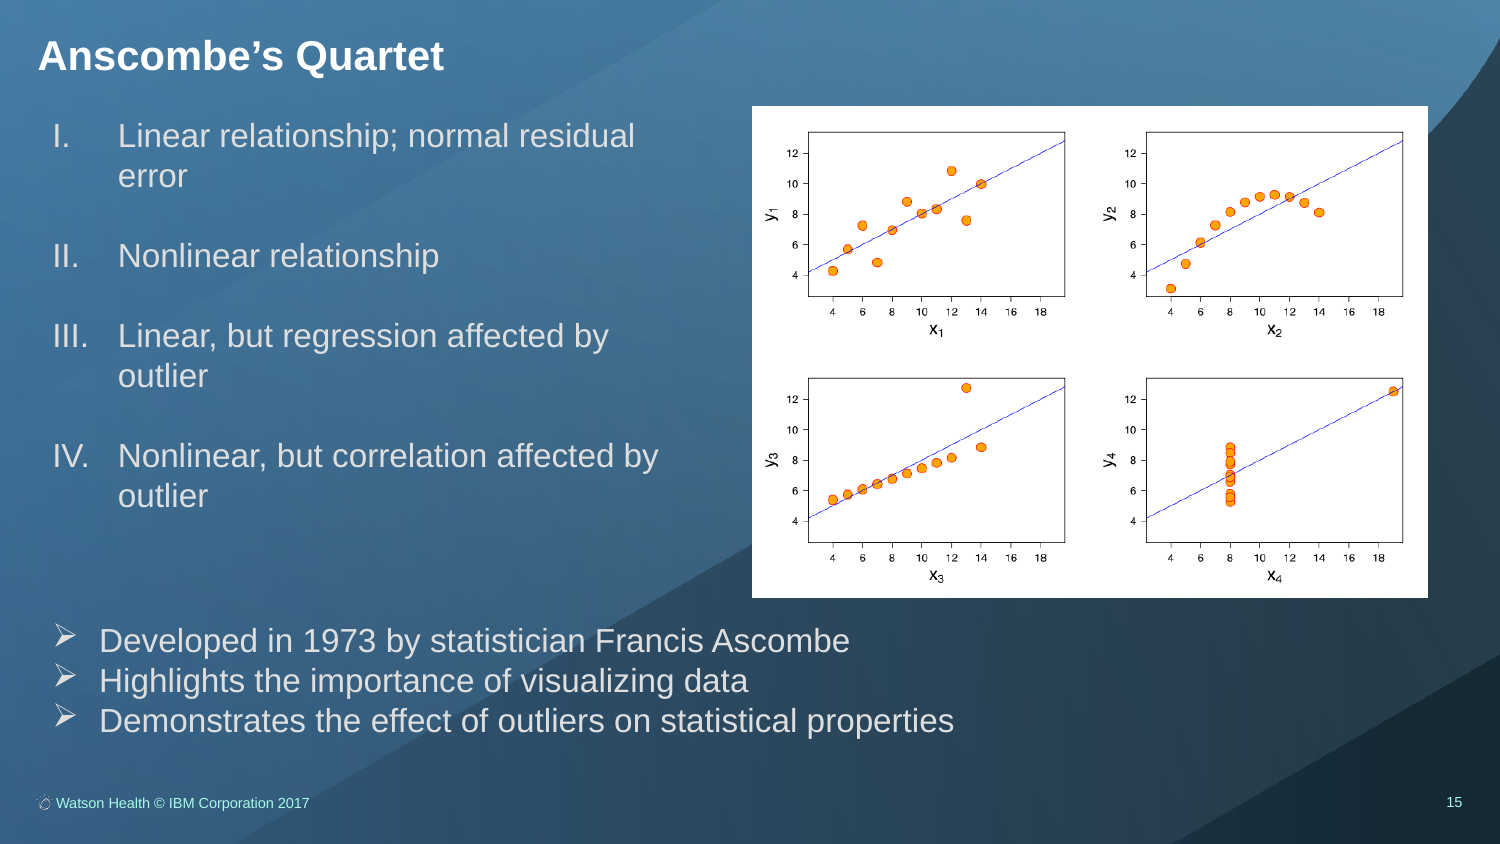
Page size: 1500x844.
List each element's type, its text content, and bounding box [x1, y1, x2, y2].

text_box Linear relationship; normal residual error Nonlinear relationship Linear, but regression affected by outlier Nonlinear, but correlation affected by outlier [37, 107, 712, 521]
picture [0, 0, 1500, 844]
text_box Developed in 1973 by statistician Francis Ascombe Highlights the importance of visualizing data Demonstrates the effect of outliers on statistical properties [37, 612, 1437, 747]
slide_number 15 [1428, 777, 1463, 811]
title Anscombe’s Quartet [37, 28, 770, 92]
footer Watson Health © IBM Corporation 2017 [56, 778, 532, 812]
